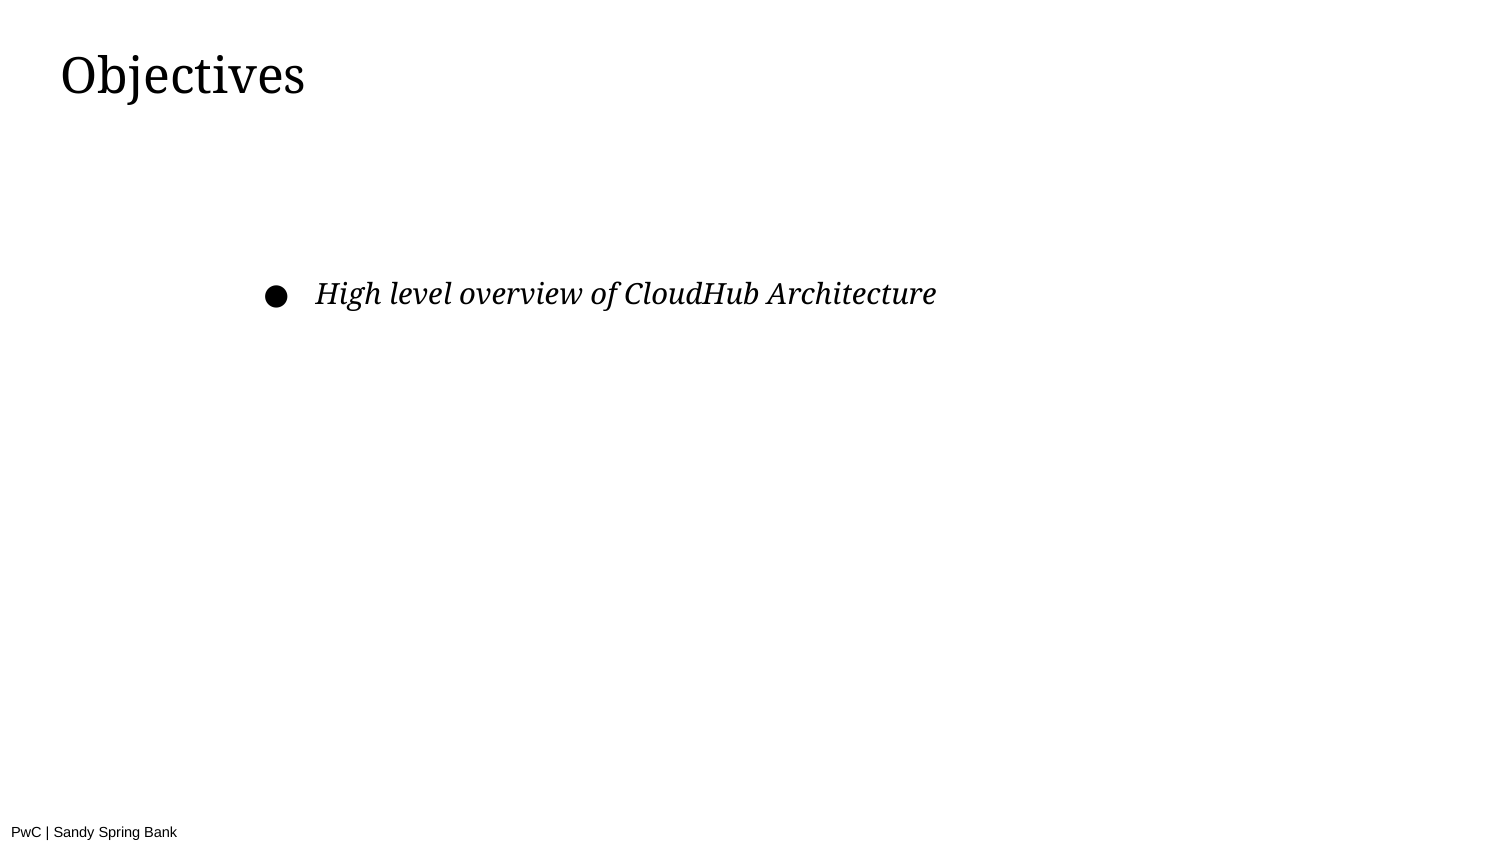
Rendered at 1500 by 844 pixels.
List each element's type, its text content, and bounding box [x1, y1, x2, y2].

title Objectives [60, 52, 1253, 224]
text_box High level overview of CloudHub Architecture [225, 262, 976, 319]
